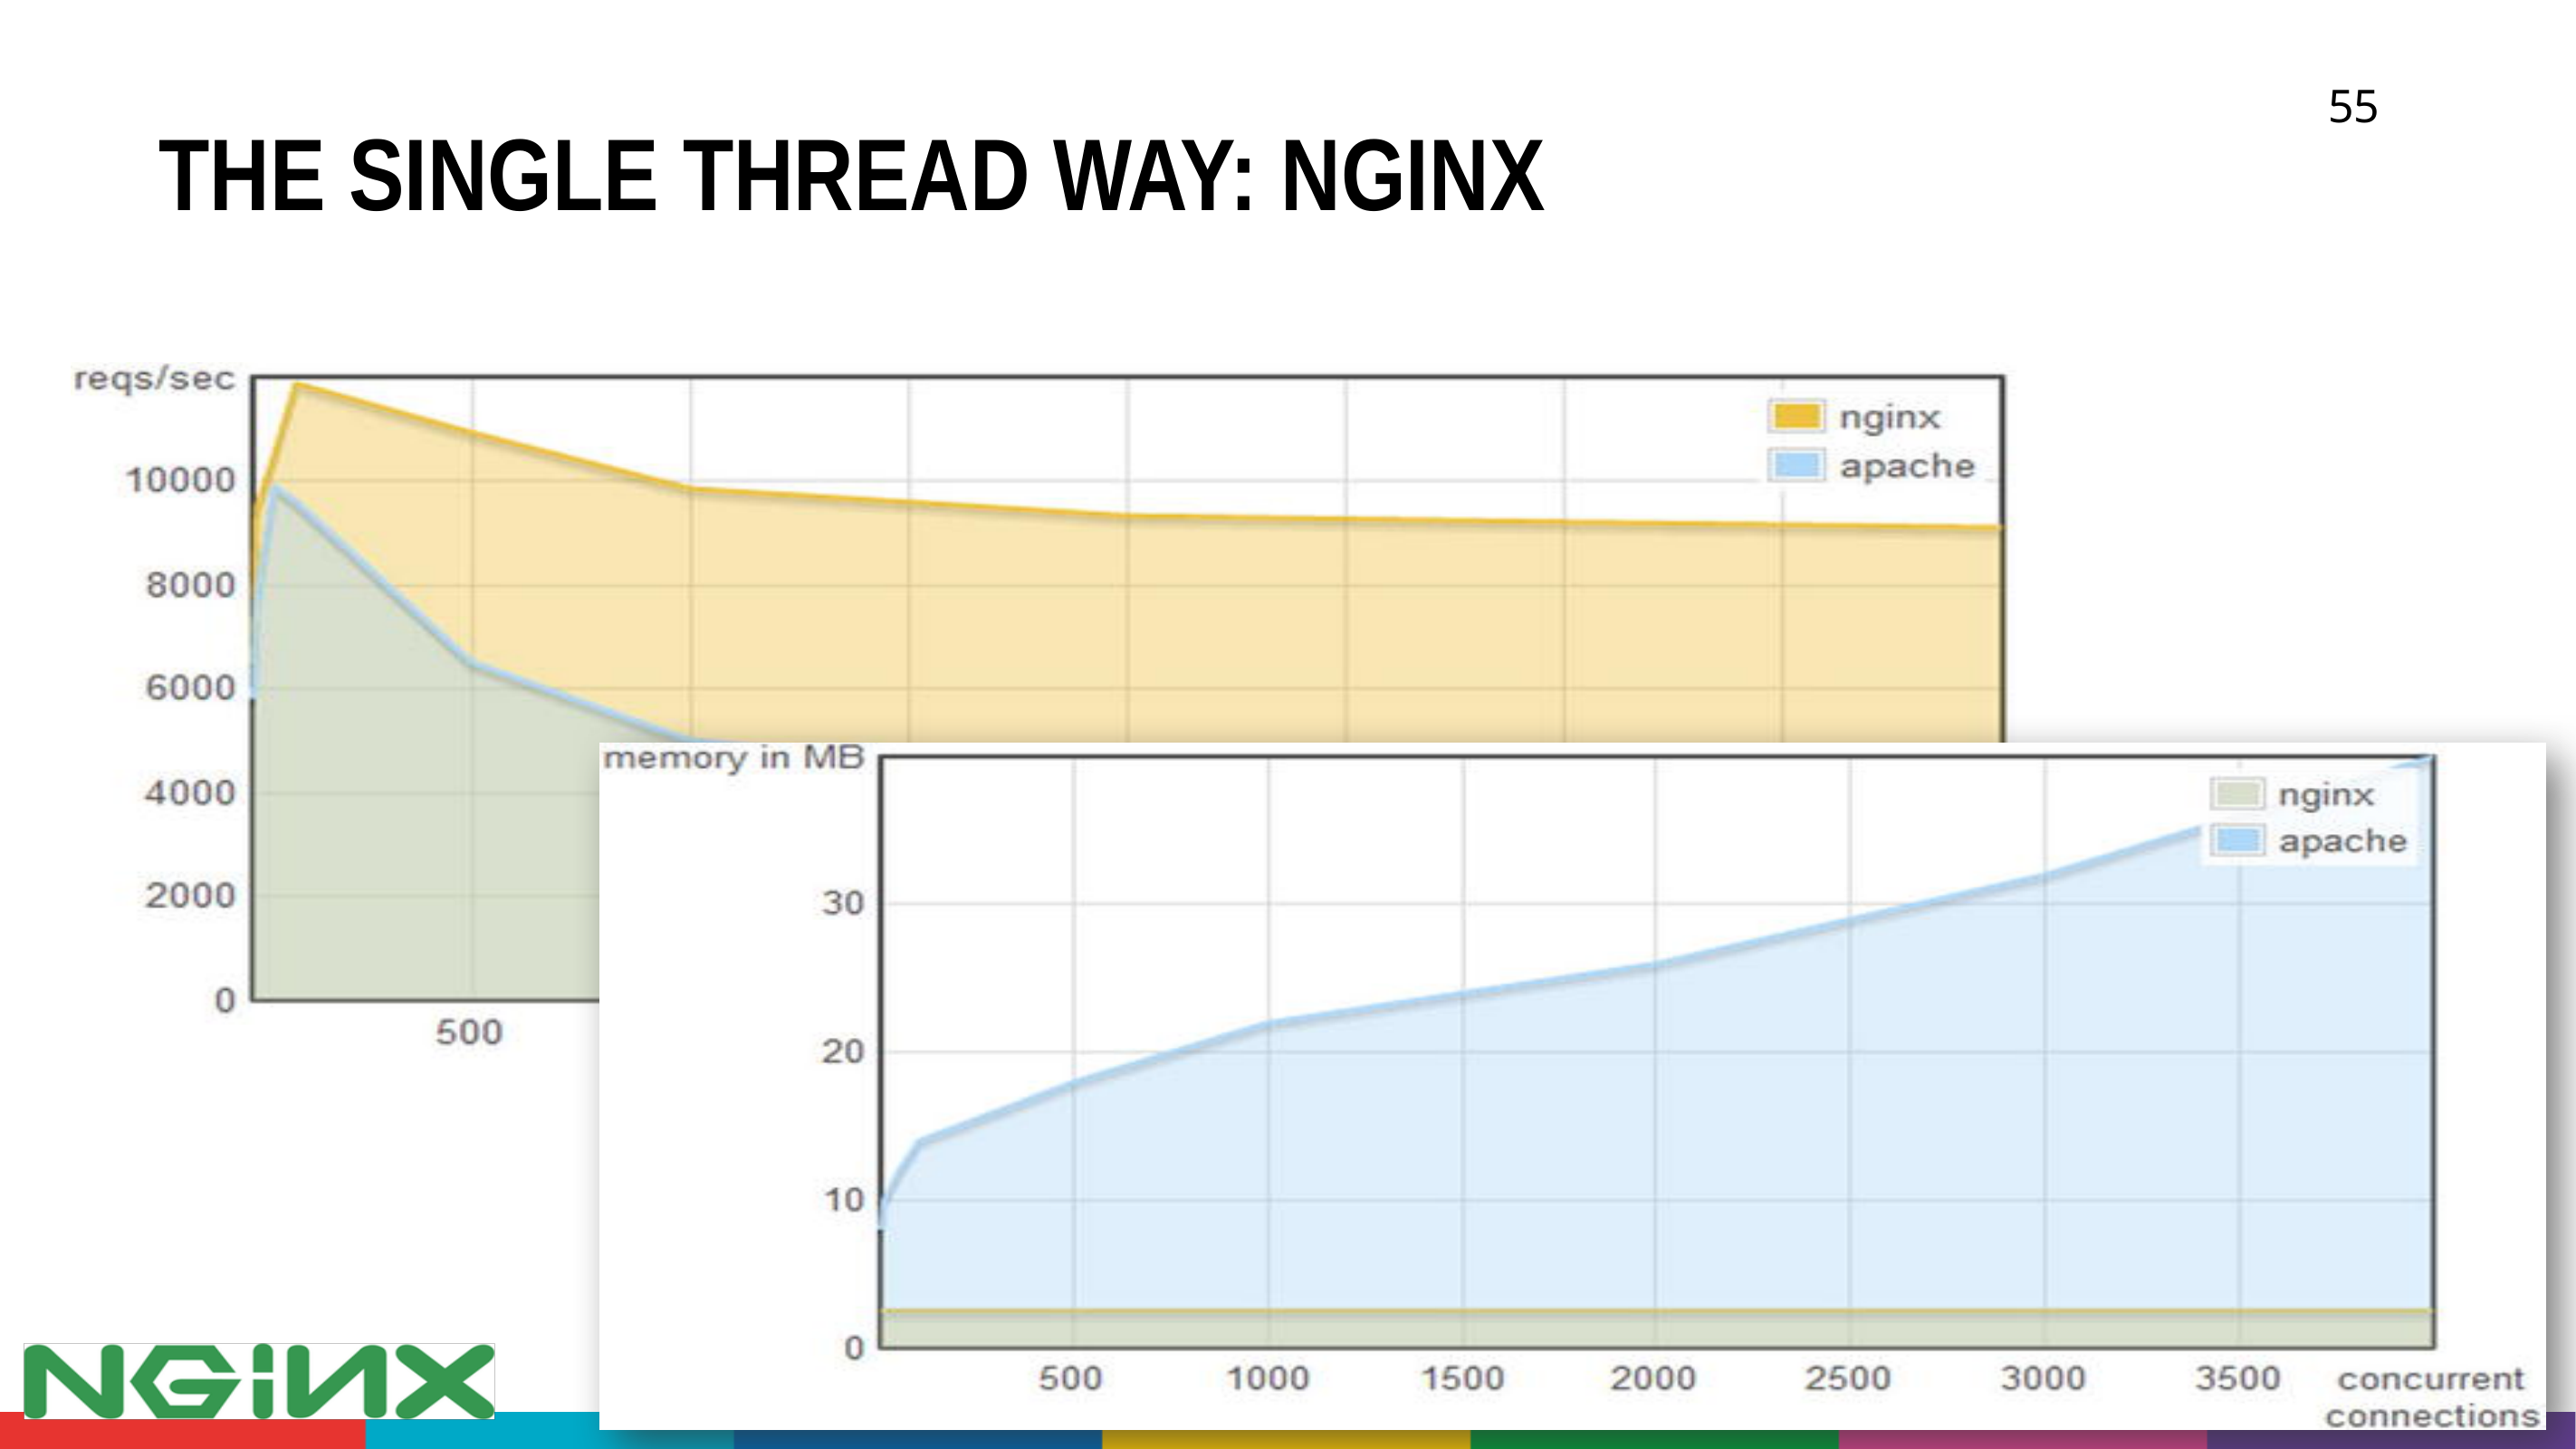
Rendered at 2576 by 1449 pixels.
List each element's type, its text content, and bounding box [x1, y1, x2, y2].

picture [0, 362, 2576, 1449]
title The single thread way: Nginx [145, 125, 2059, 326]
slide_number 55 [2314, 70, 2576, 178]
